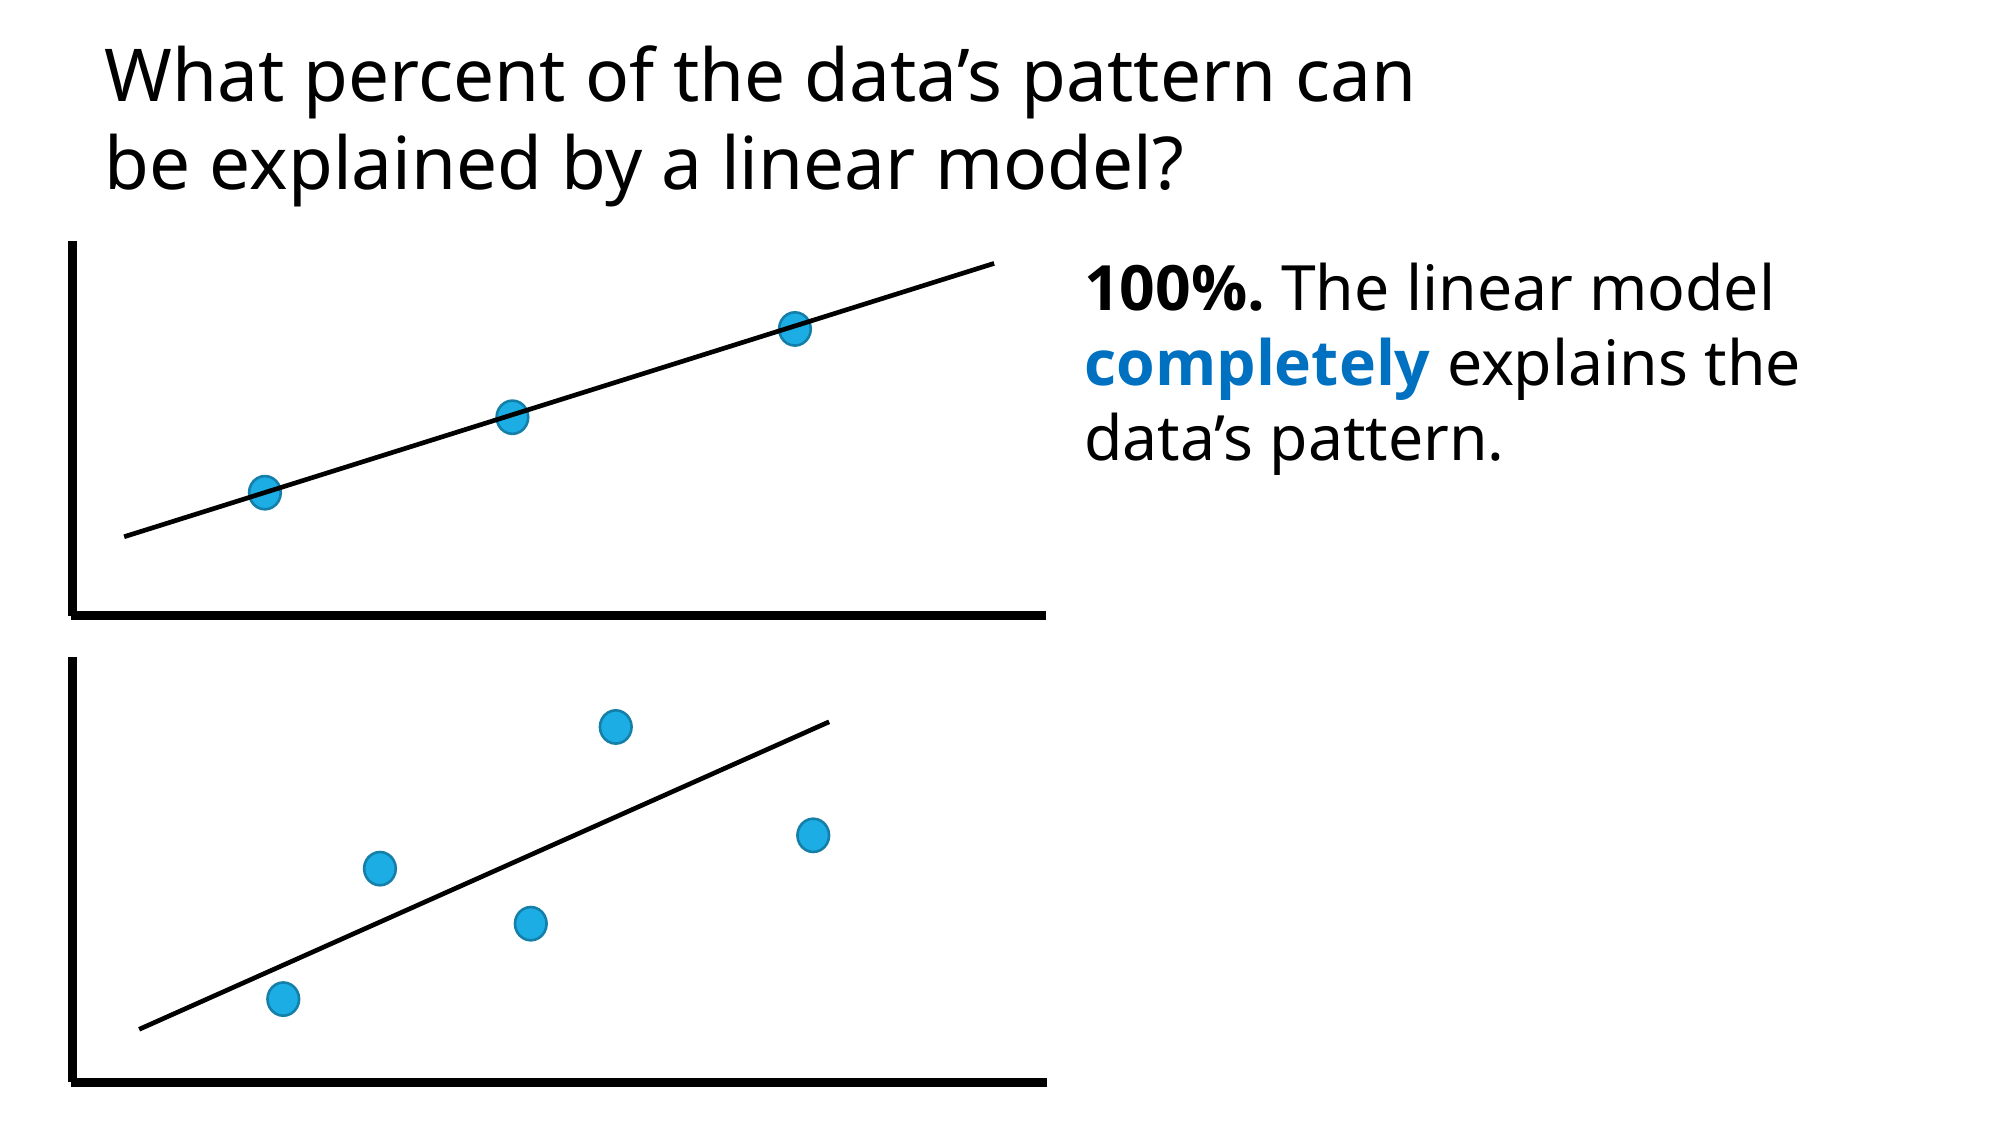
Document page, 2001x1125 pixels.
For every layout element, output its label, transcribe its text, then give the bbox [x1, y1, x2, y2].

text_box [123, 263, 995, 537]
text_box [138, 721, 830, 1030]
text_box What percent of the data’s pattern can be explained by a linear model? [90, 21, 1469, 212]
text_box [602, 709, 630, 716]
